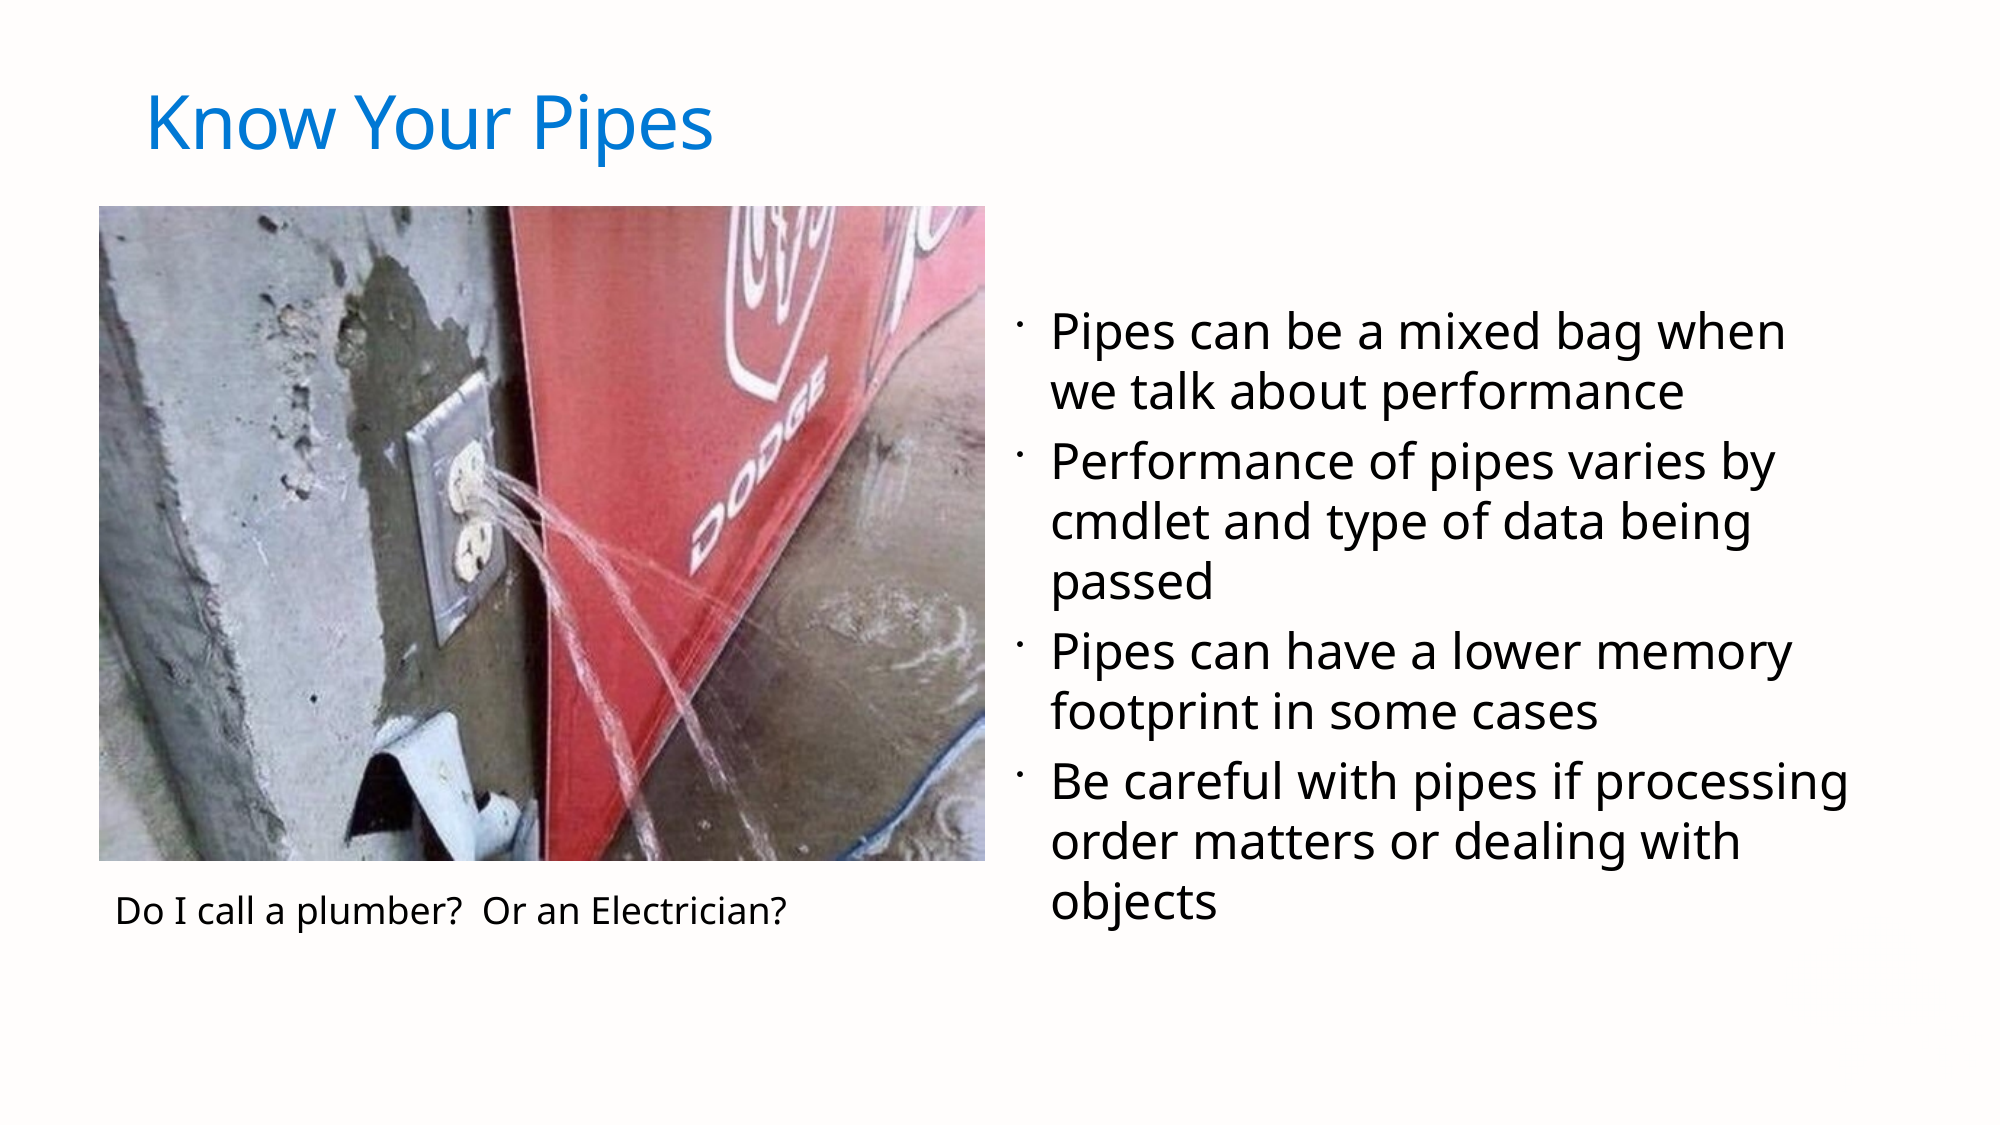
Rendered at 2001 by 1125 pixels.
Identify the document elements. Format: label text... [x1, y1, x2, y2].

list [99, 206, 986, 861]
list Pipes can be a mixed bag when we talk about performance Performance of pipes varies by cmdlet and type of data being passed Pipes can have a lower memory footprint in some cases Be careful with pipes if processing order matters or dealing with objects [1012, 299, 1863, 1014]
text_box Do I call a plumber? Or an Electrician? [99, 879, 985, 939]
title Know Your Pipes [144, 75, 1857, 166]
